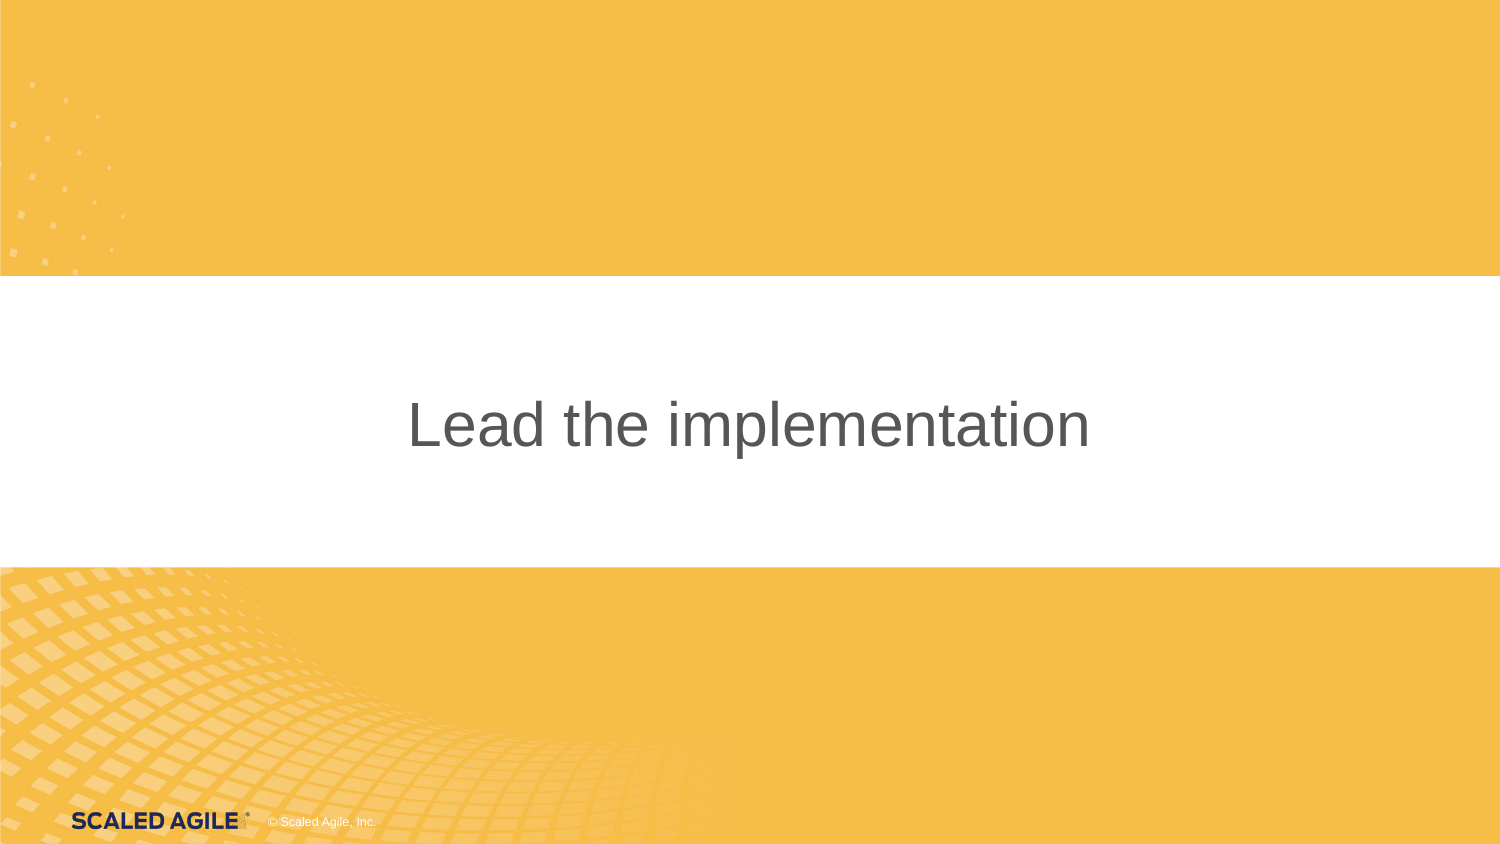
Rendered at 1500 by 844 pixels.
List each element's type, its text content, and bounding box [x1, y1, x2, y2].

picture [0, 0, 1500, 275]
picture [0, 568, 1500, 844]
title Lead the implementation [0, 275, 1500, 568]
